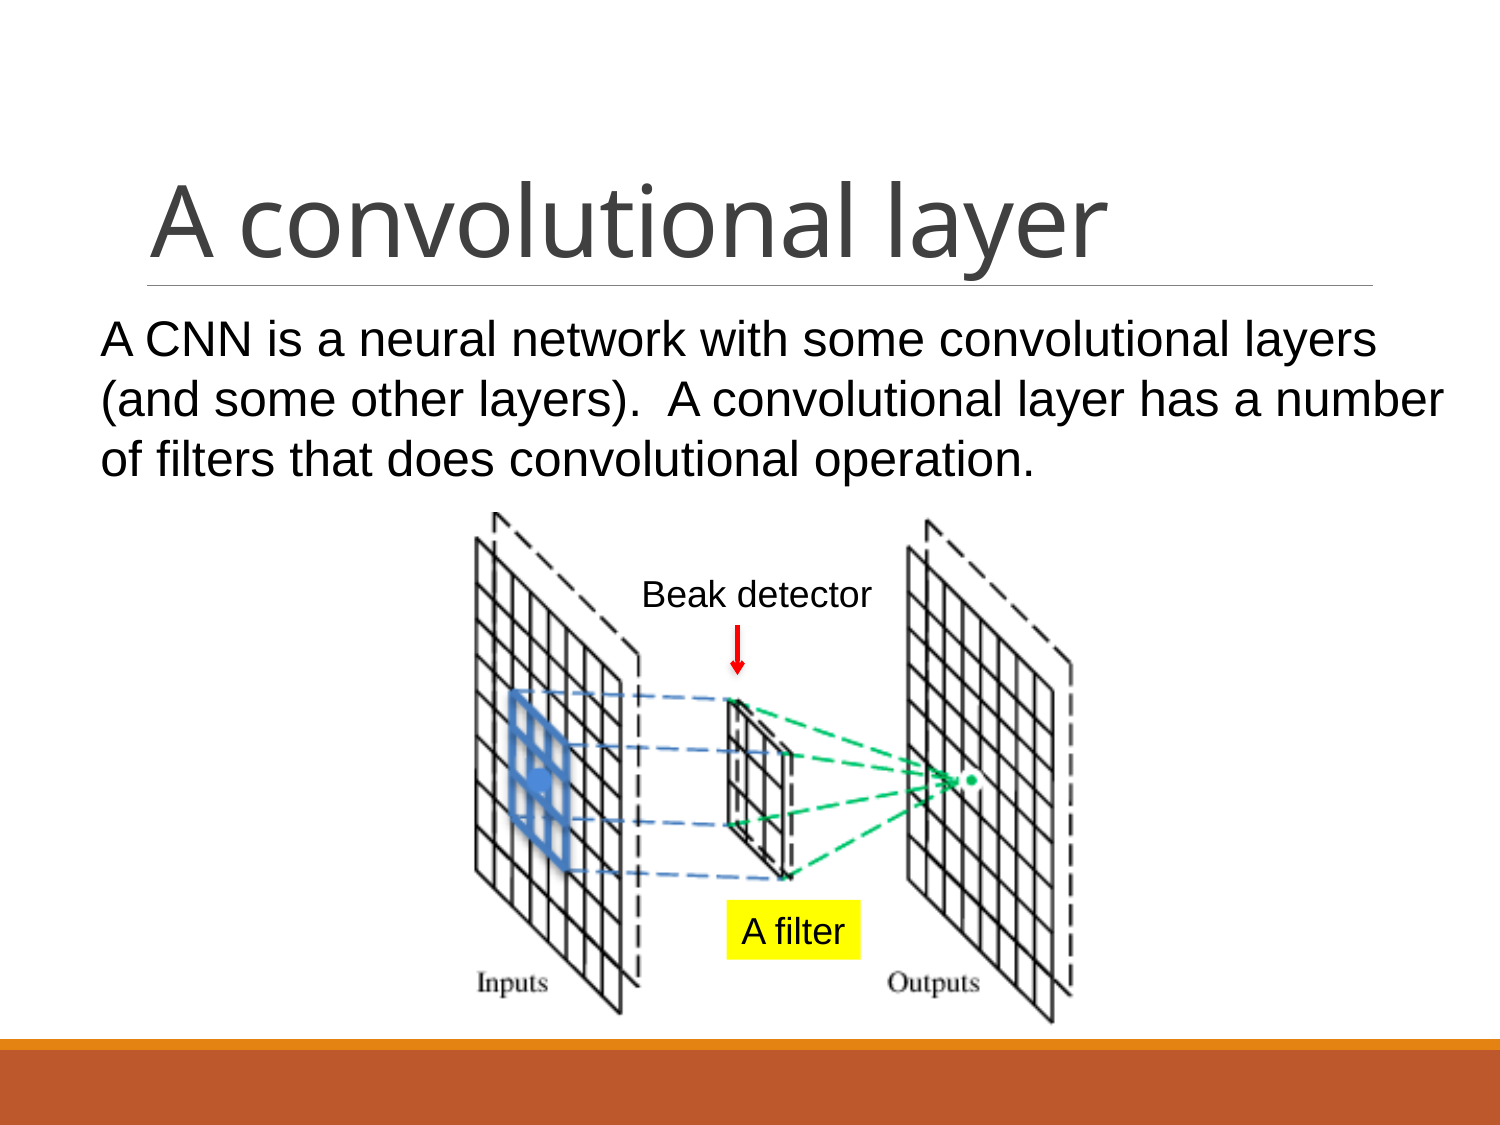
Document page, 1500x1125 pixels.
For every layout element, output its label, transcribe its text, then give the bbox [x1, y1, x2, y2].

text_box A CNN is a neural network with some convolutional layers (and some other layers). A convolutional layer has a number of filters that does convolutional operation. [85, 298, 1475, 494]
picture [449, 511, 1082, 1032]
title A convolutional layer [135, 47, 1373, 285]
